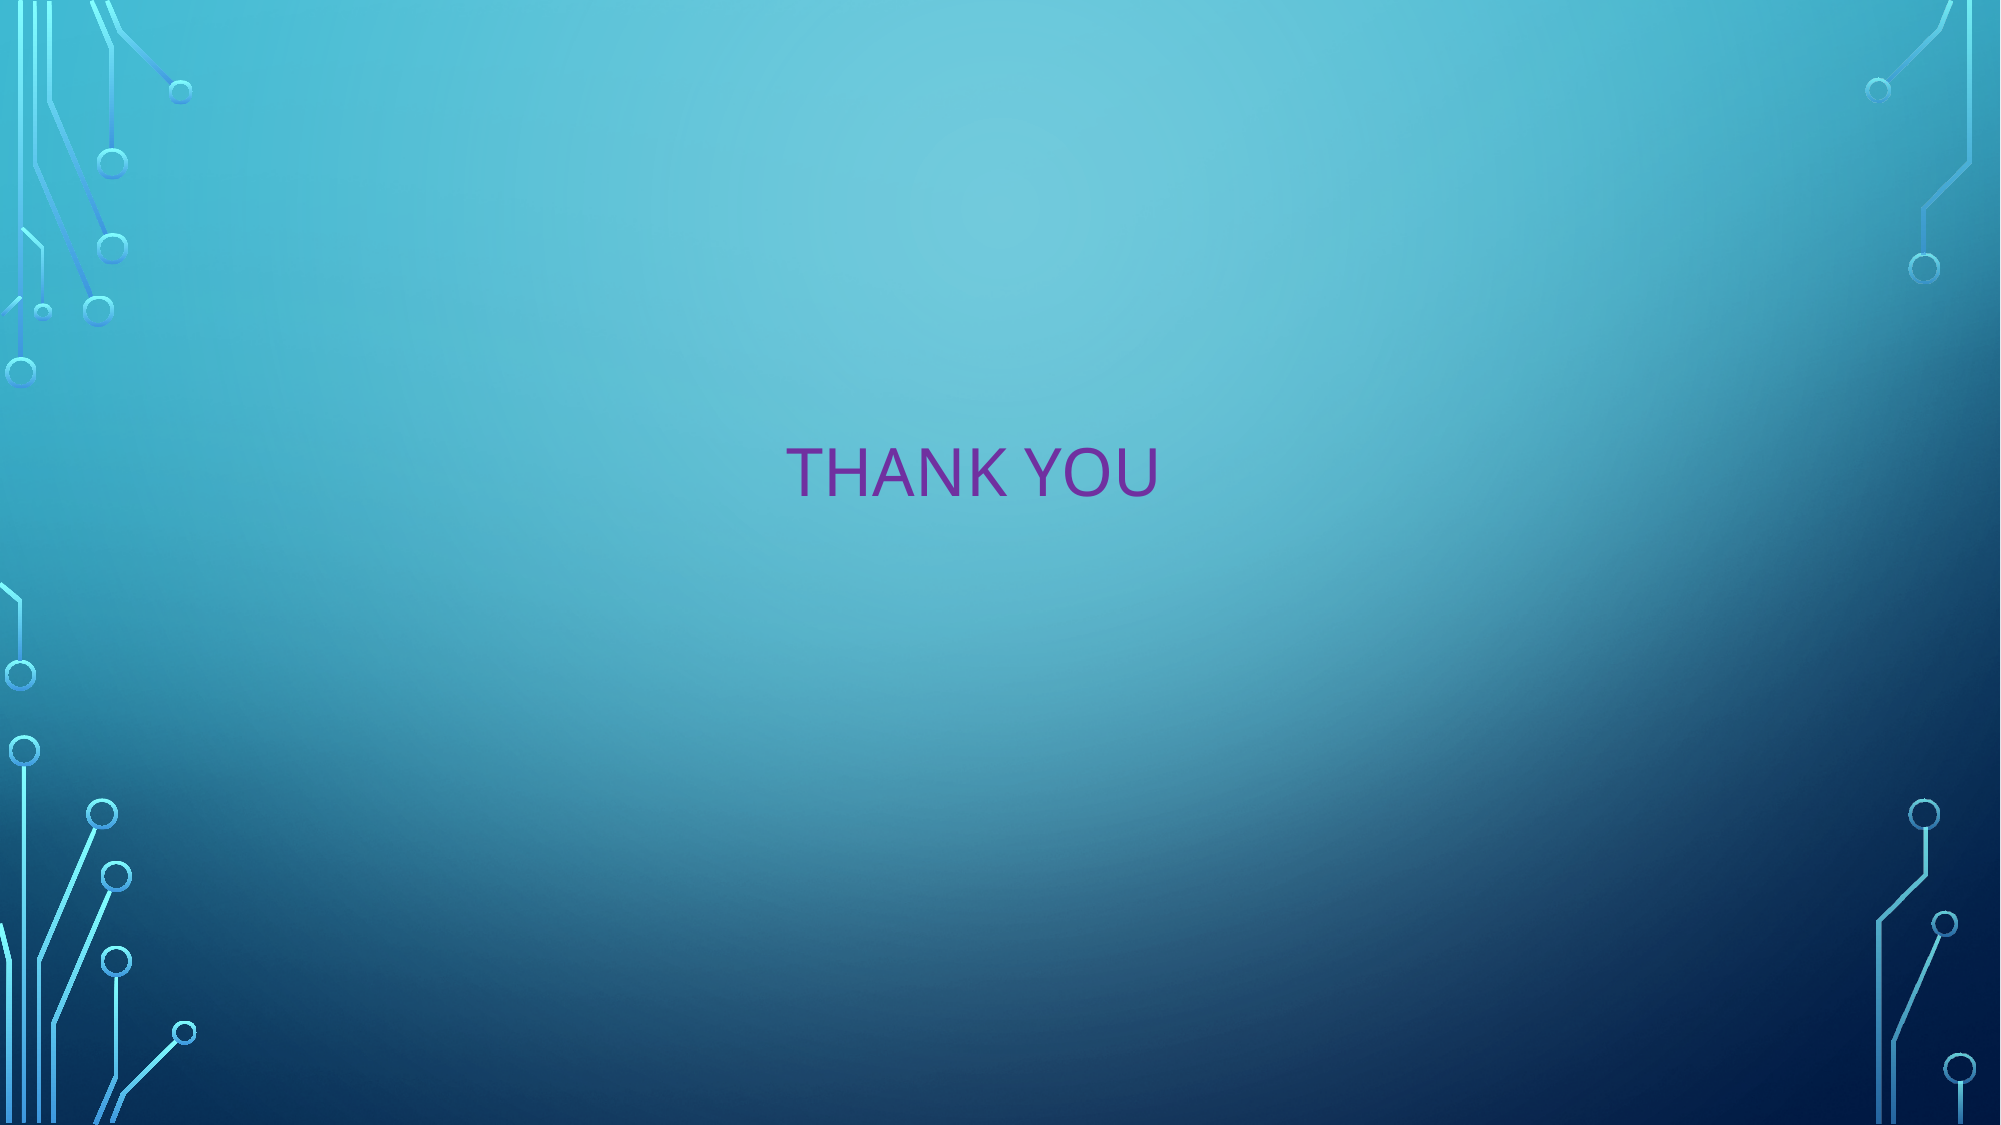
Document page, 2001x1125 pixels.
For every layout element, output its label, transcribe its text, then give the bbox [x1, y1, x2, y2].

text_box THANK YOU [771, 422, 1310, 517]
